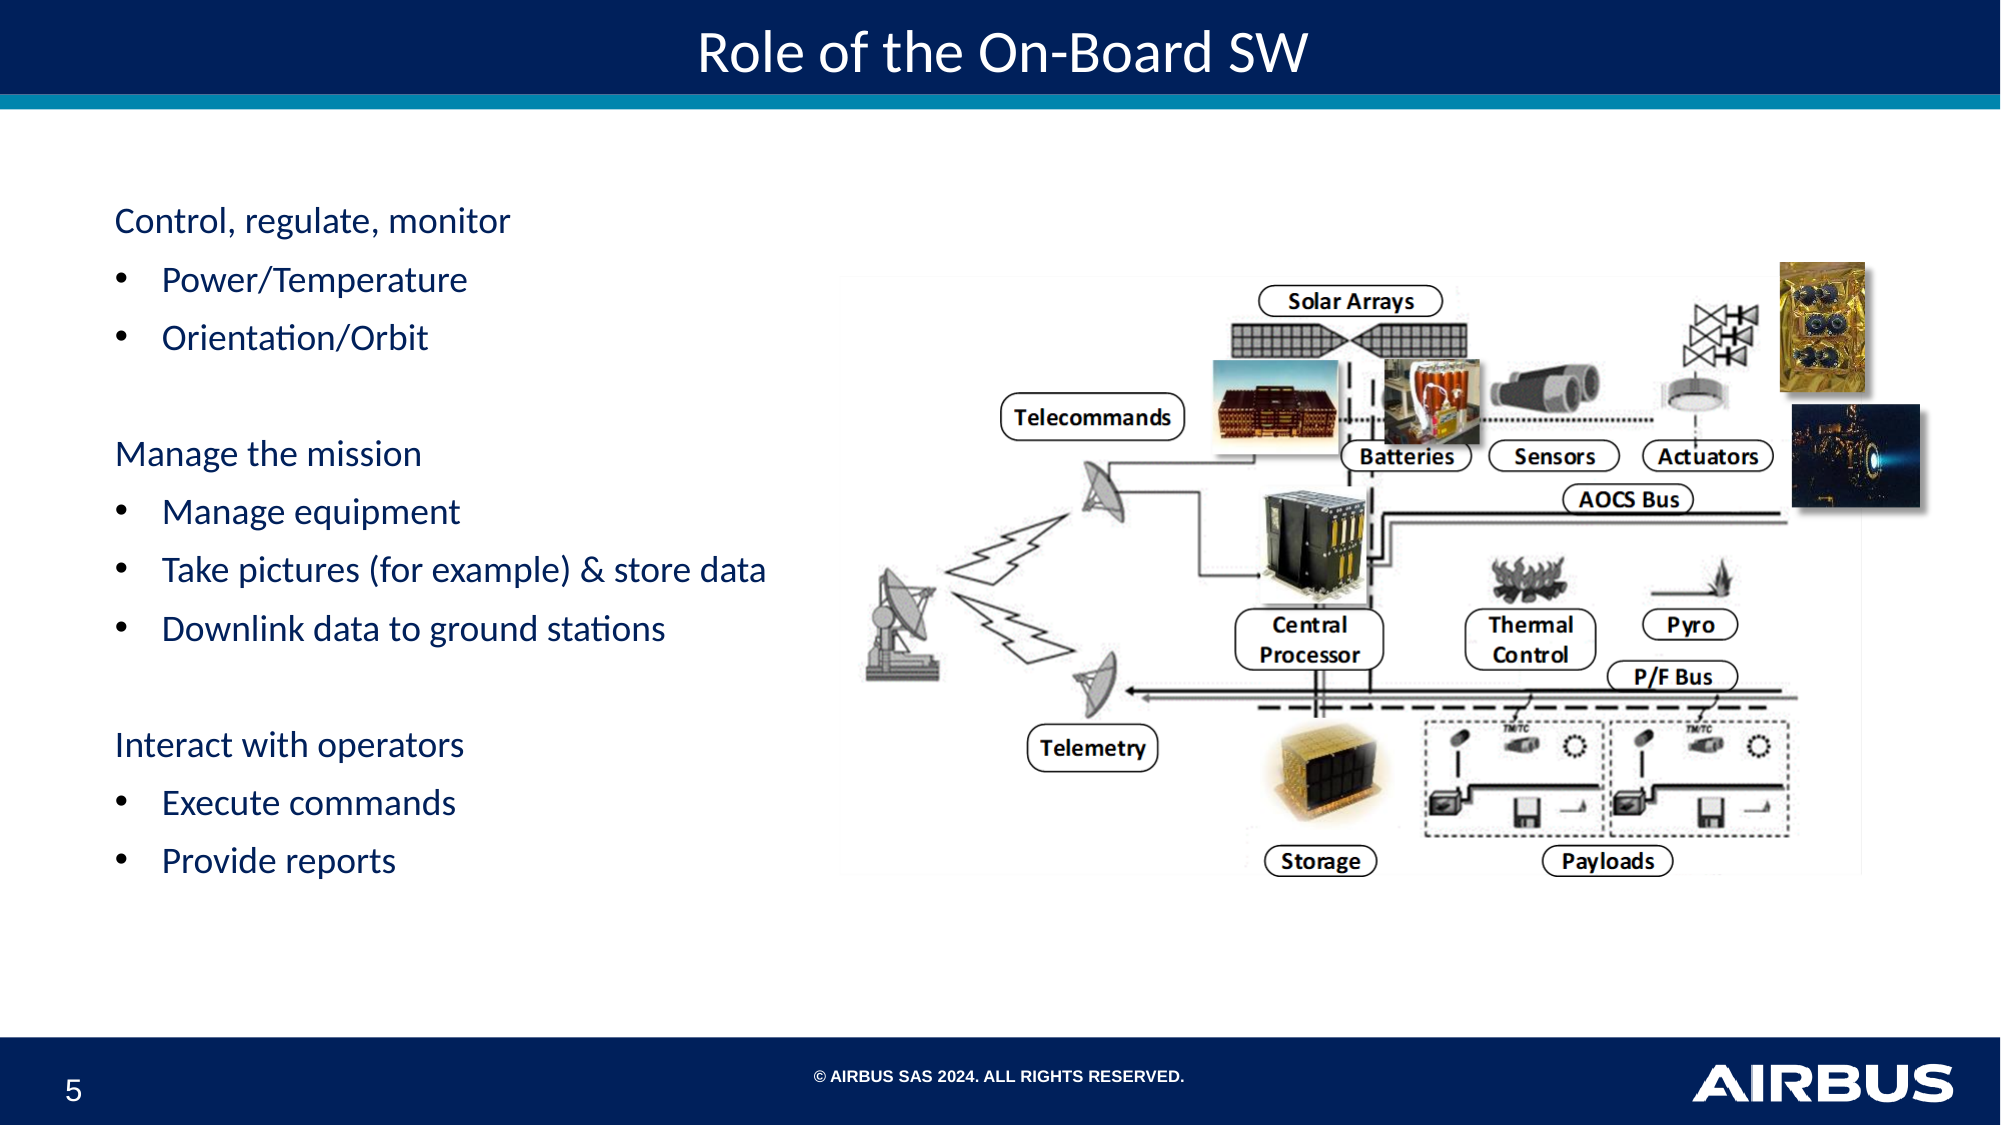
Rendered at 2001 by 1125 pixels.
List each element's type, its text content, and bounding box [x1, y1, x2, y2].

slide_number 5 [20, 1057, 128, 1094]
picture [1635, 1027, 2001, 1125]
title Role of the On-Board SW [0, 0, 2000, 95]
list Control, regulate, monitor Power/Temperature Orientation/Orbit Manage the mission Manage equipment Take pictures (for example) & store data Downlink data to ground stations Interact with operators Execute commands Provide reports [77, 196, 1923, 956]
picture [837, 261, 1937, 890]
